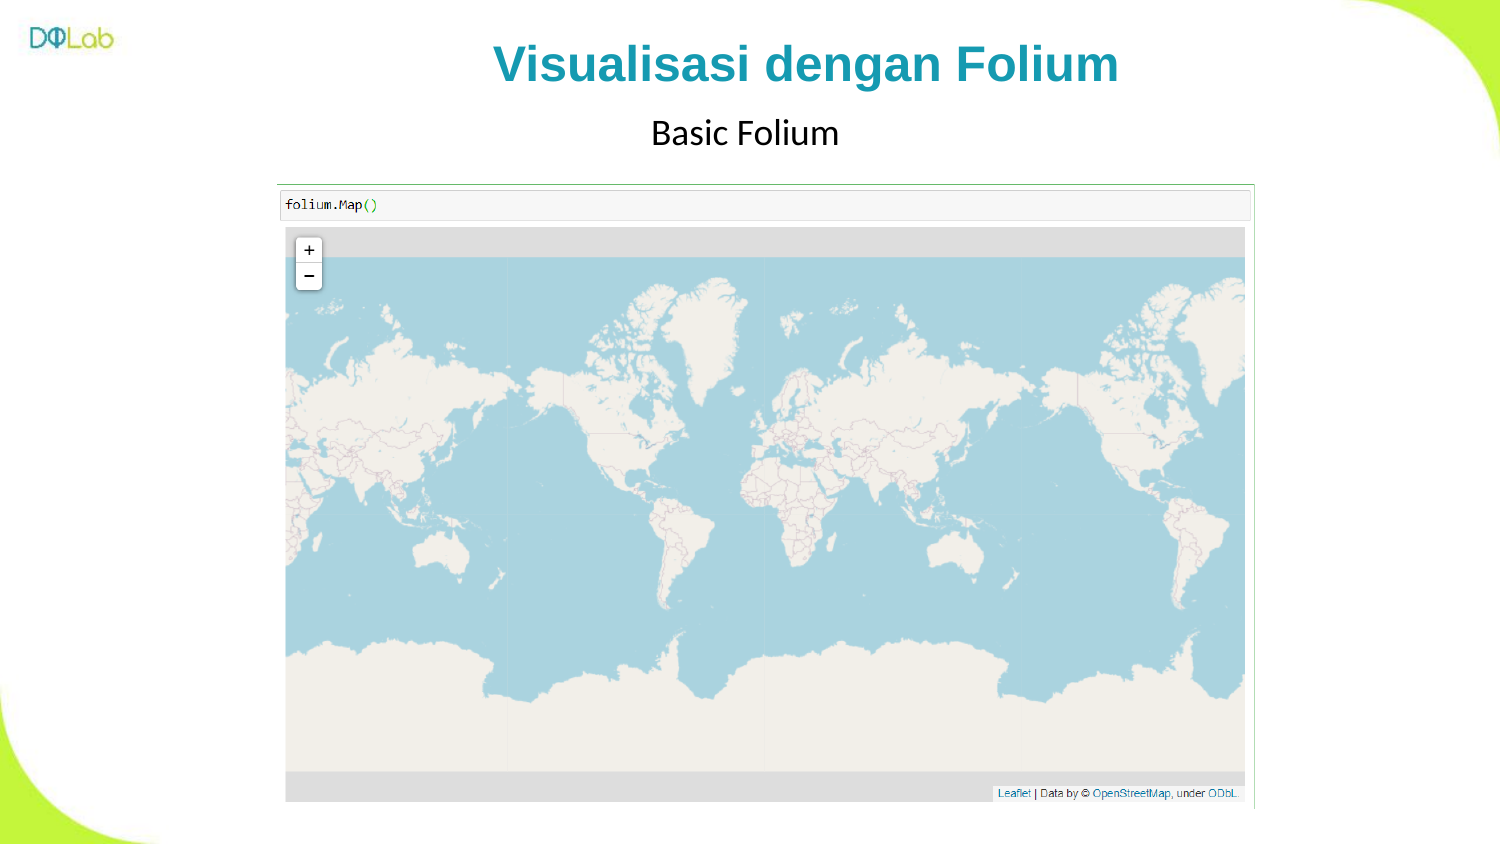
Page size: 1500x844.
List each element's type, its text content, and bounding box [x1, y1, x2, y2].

picture [0, 0, 1500, 844]
text_box Basic Folium [115, 100, 1385, 161]
list Visualisasi dengan Folium [433, 25, 1179, 100]
